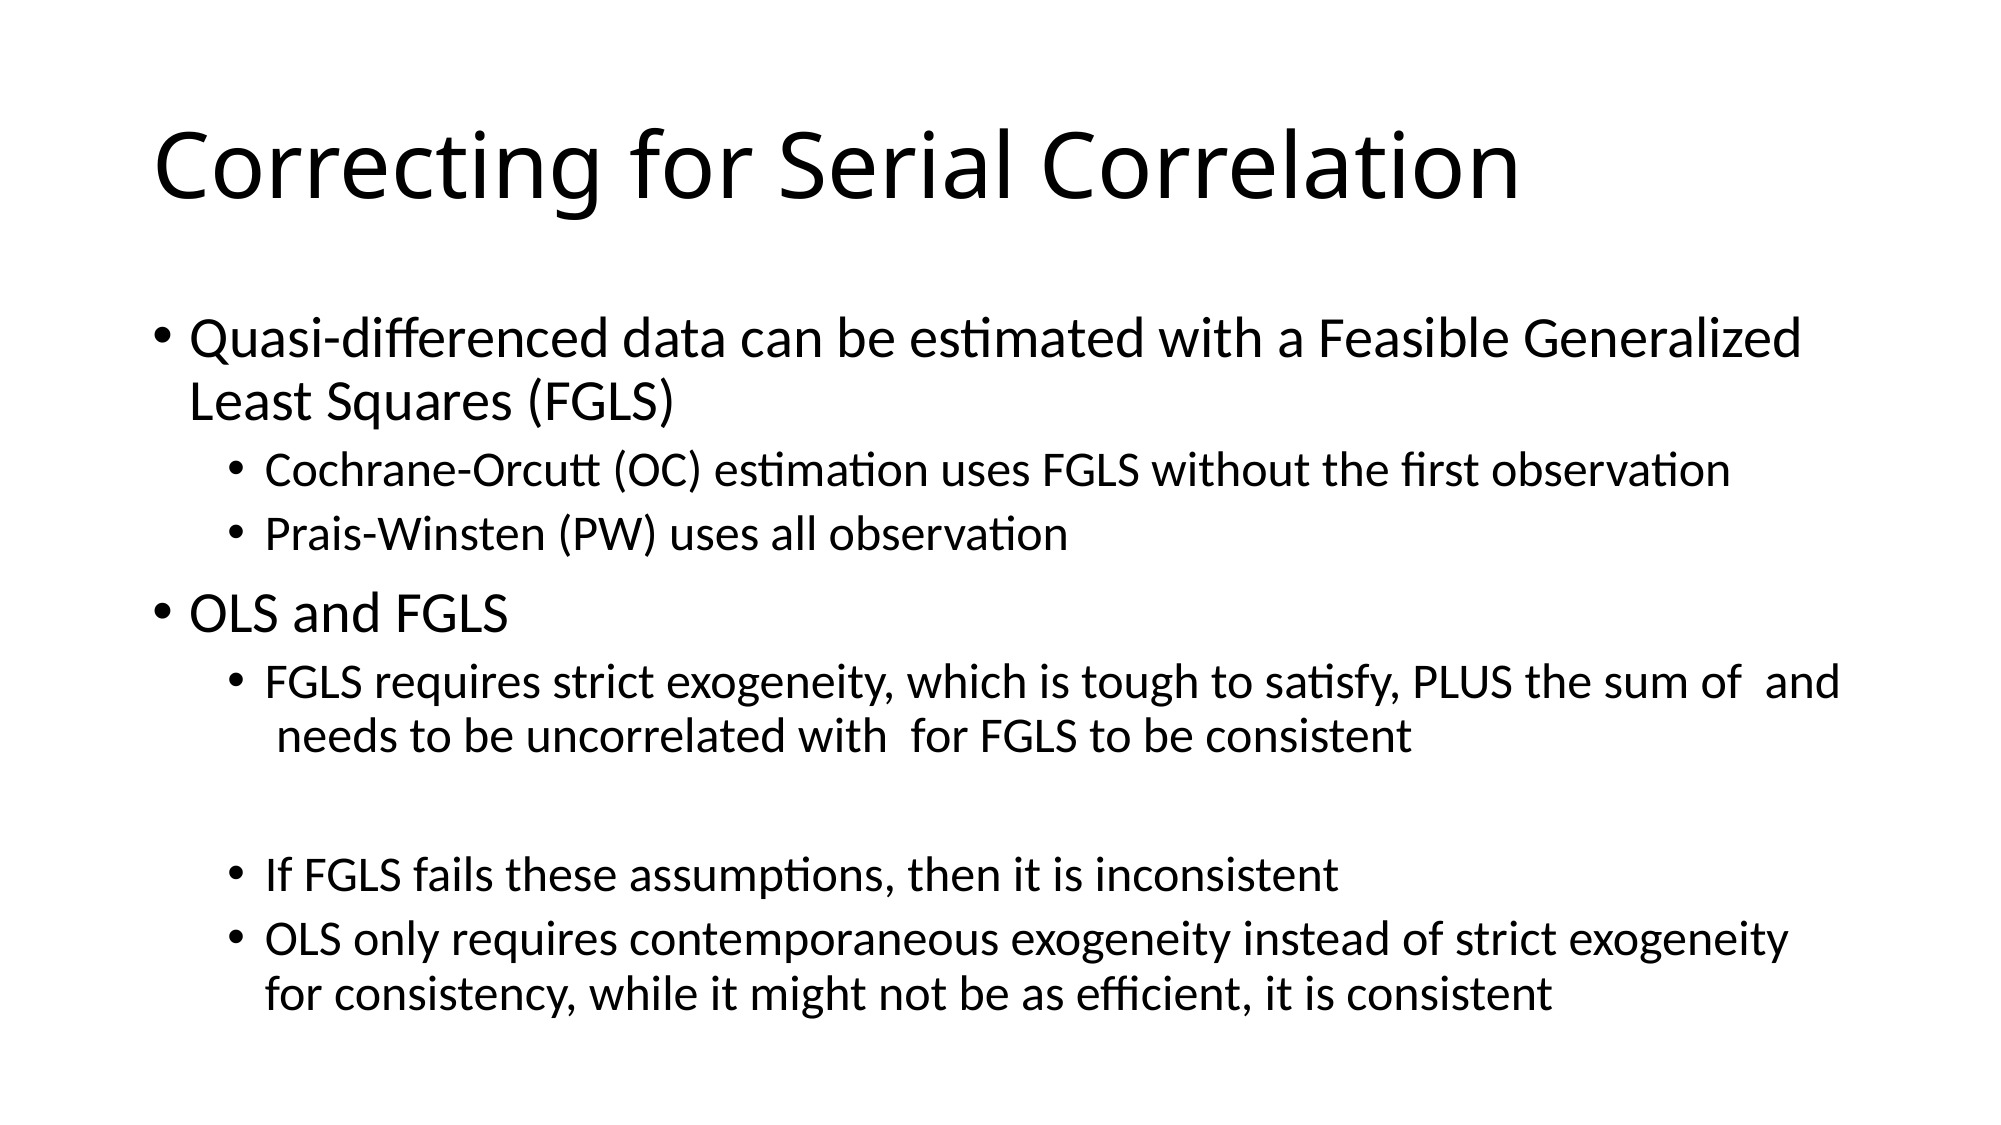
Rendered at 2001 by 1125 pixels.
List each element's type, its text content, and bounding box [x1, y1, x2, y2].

title Correcting for Serial Correlation [137, 59, 1863, 278]
